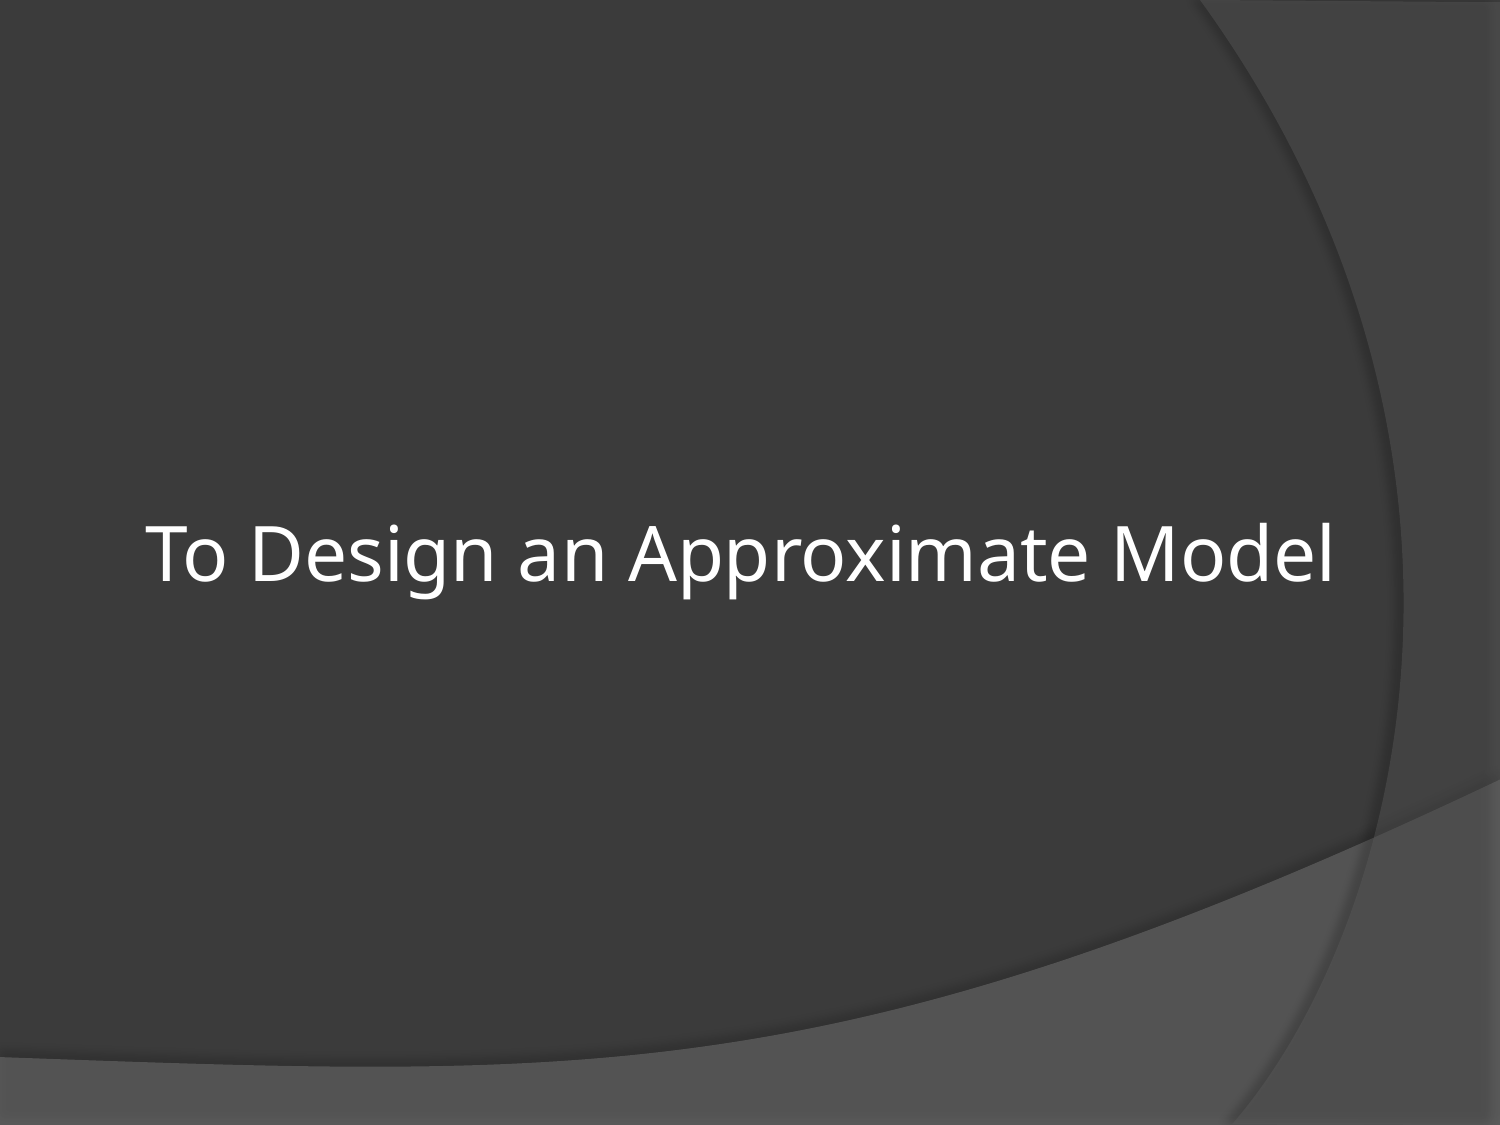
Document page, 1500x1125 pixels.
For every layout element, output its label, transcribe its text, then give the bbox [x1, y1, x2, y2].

title To Design an Approximate Model [128, 457, 1354, 645]
